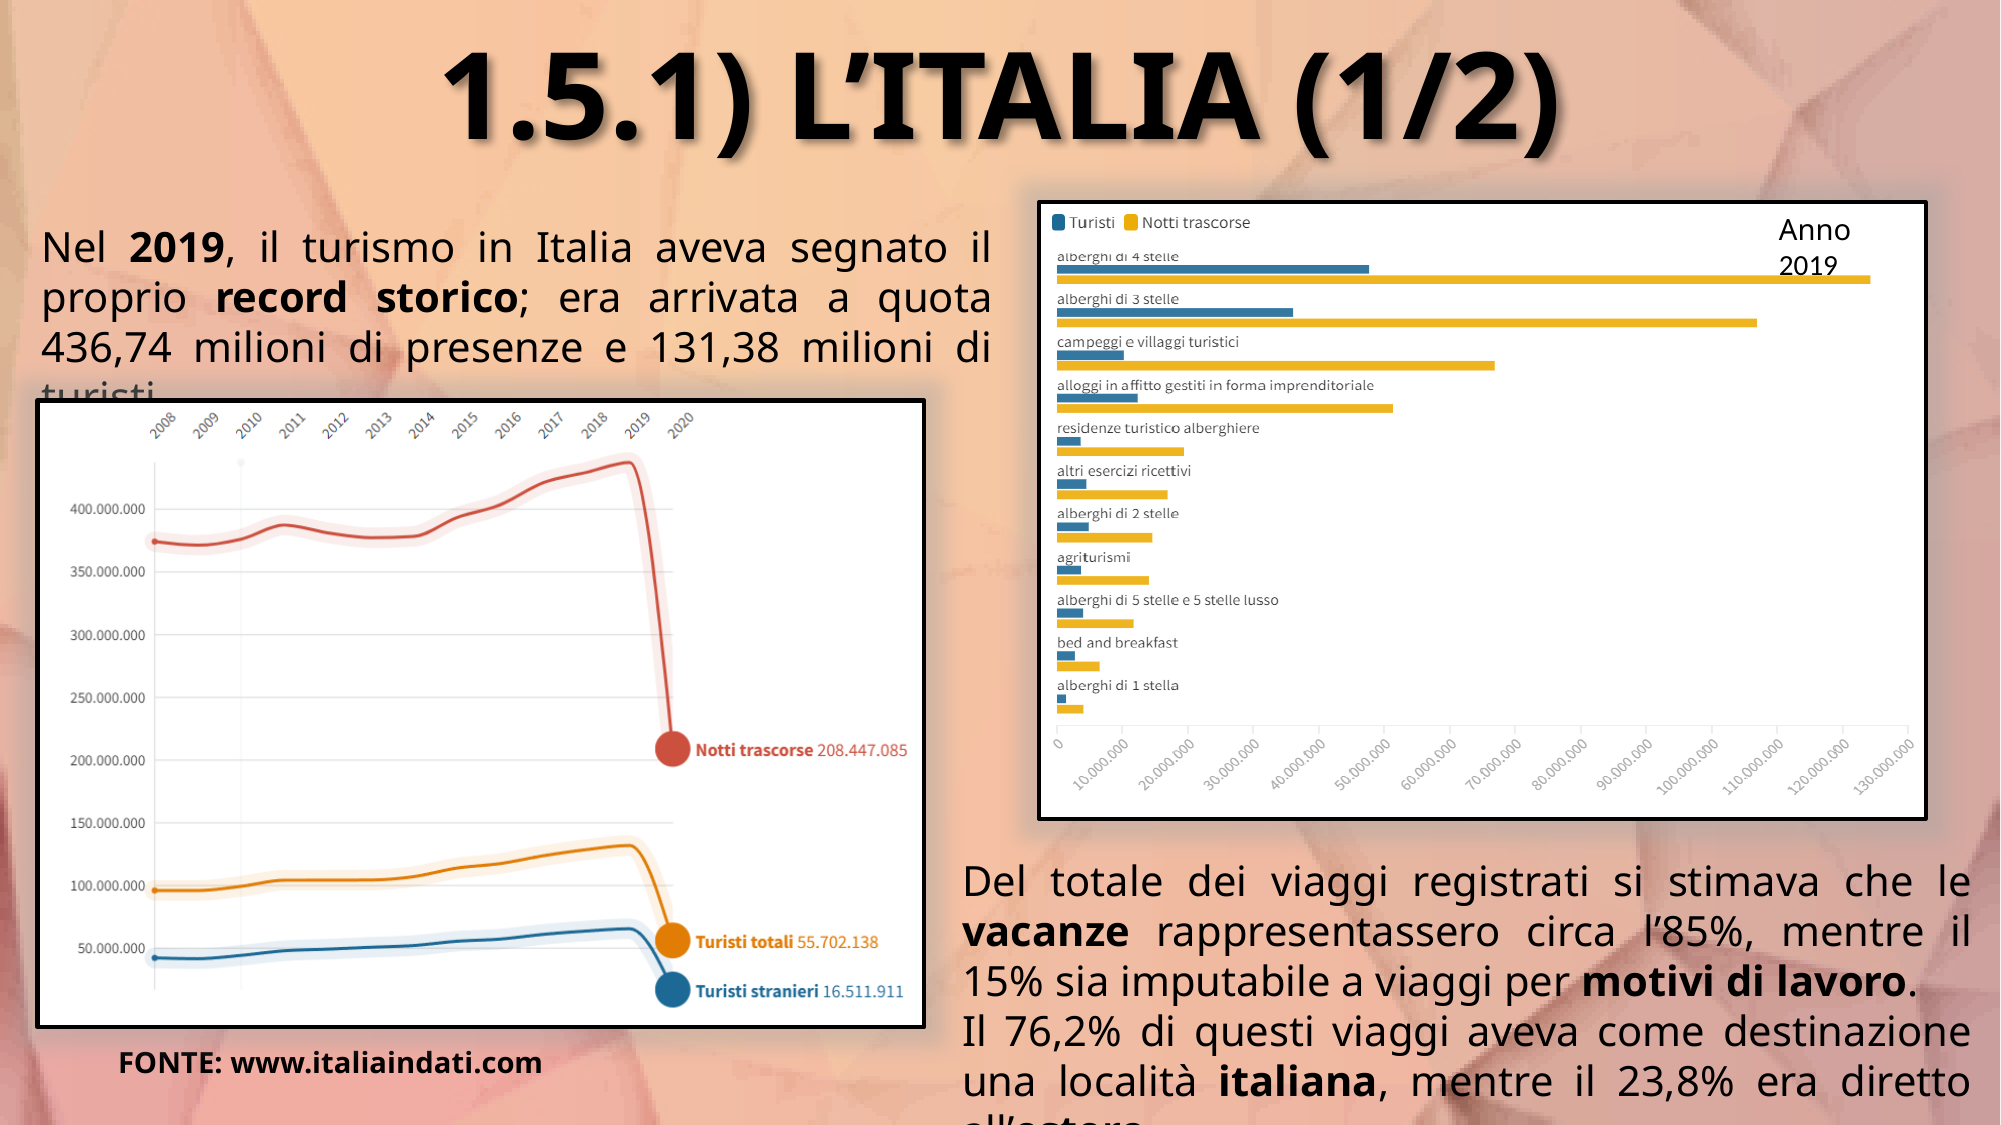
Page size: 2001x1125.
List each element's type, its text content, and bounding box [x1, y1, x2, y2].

text_box Nel 2019, il turismo in Italia aveva segnato il proprio record storico; era arrivata a quota 436,74 milioni di presenze e 131,38 milioni di turisti. [34, 213, 1001, 428]
picture [0, 0, 2001, 1125]
text_box Del totale dei viaggi registrati si stimava che le vacanze rappresentassero circa l’85%, mentre il 15% sia imputabile a viaggi per motivi di lavoro. Il 76,2% di questi viaggi aveva come destinazione una località italiana, mentre il 23,8% era diretto all’estero. [954, 847, 1981, 1125]
text_box FONTE: www.italiaindati.com [110, 1056, 609, 1087]
title 1.5.1) L’ITALIA (1/2) [12, 0, 1988, 174]
